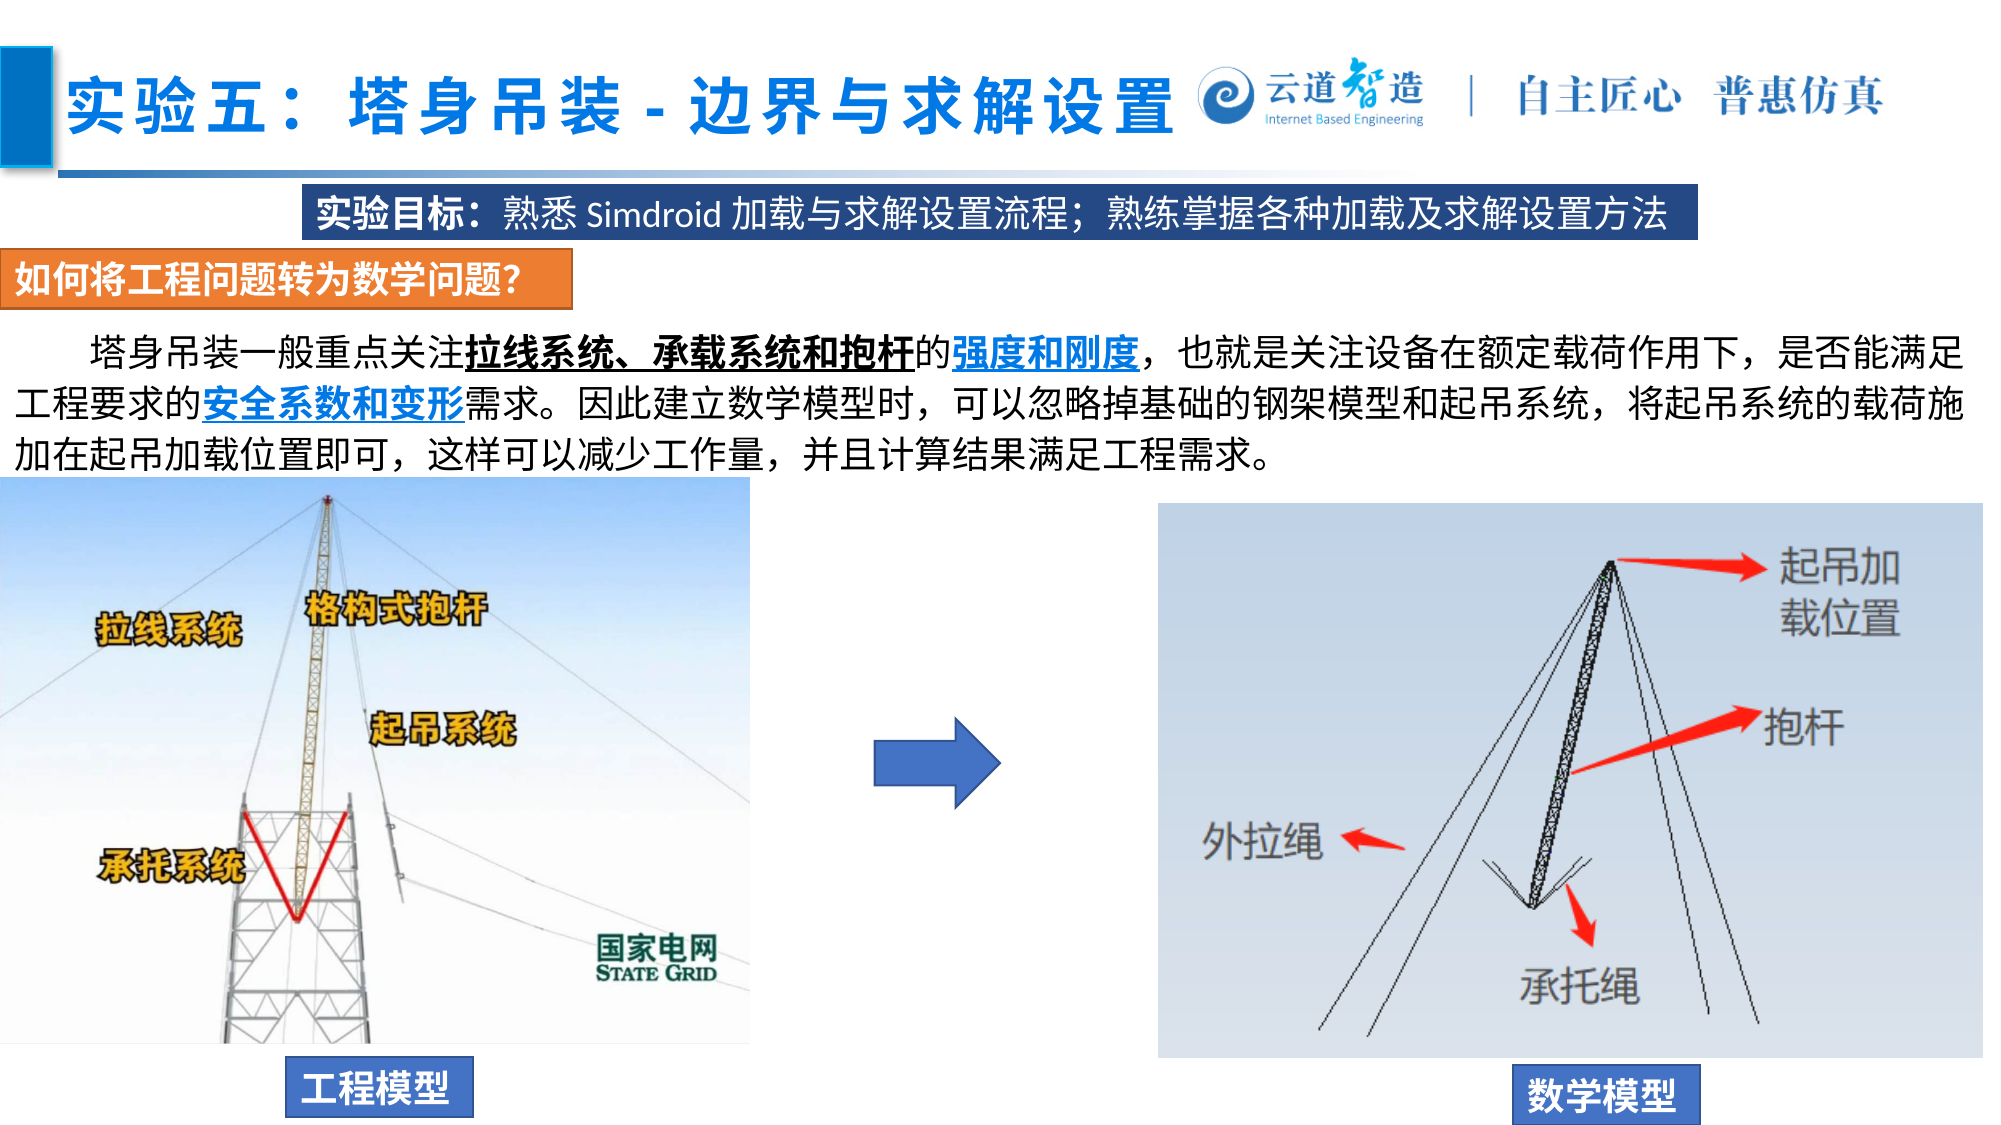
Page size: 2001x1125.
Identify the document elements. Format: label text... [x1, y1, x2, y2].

text_box [873, 716, 1002, 811]
title 实验五：塔身吊装-边界与求解设置 [49, 37, 1250, 183]
text_box 数学模型 [1512, 1064, 1701, 1125]
text_box 如何将工程问题转为数学问题？ [0, 248, 573, 310]
text_box 工程模型 [285, 1056, 474, 1118]
text_box 塔身吊装一般重点关注拉线系统、承载系统和抱杆的强度和刚度，也就是关注设备在额定载荷作用下，是否能满足工程要求的安全系数和变形需求。因此建立数学模型时，可以忽略掉基础的钢架模型和起吊系统，将起吊系统的载荷施加在起吊加载位置即可，这样可以减少工作量，并且计算结果满足工程需求。 [0, 315, 1983, 484]
picture [0, 1, 2000, 1125]
text_box 实验目标：熟悉Simdroid加载与求解设置流程；熟练掌握各种加载及求解设置方法 [299, 181, 1701, 244]
